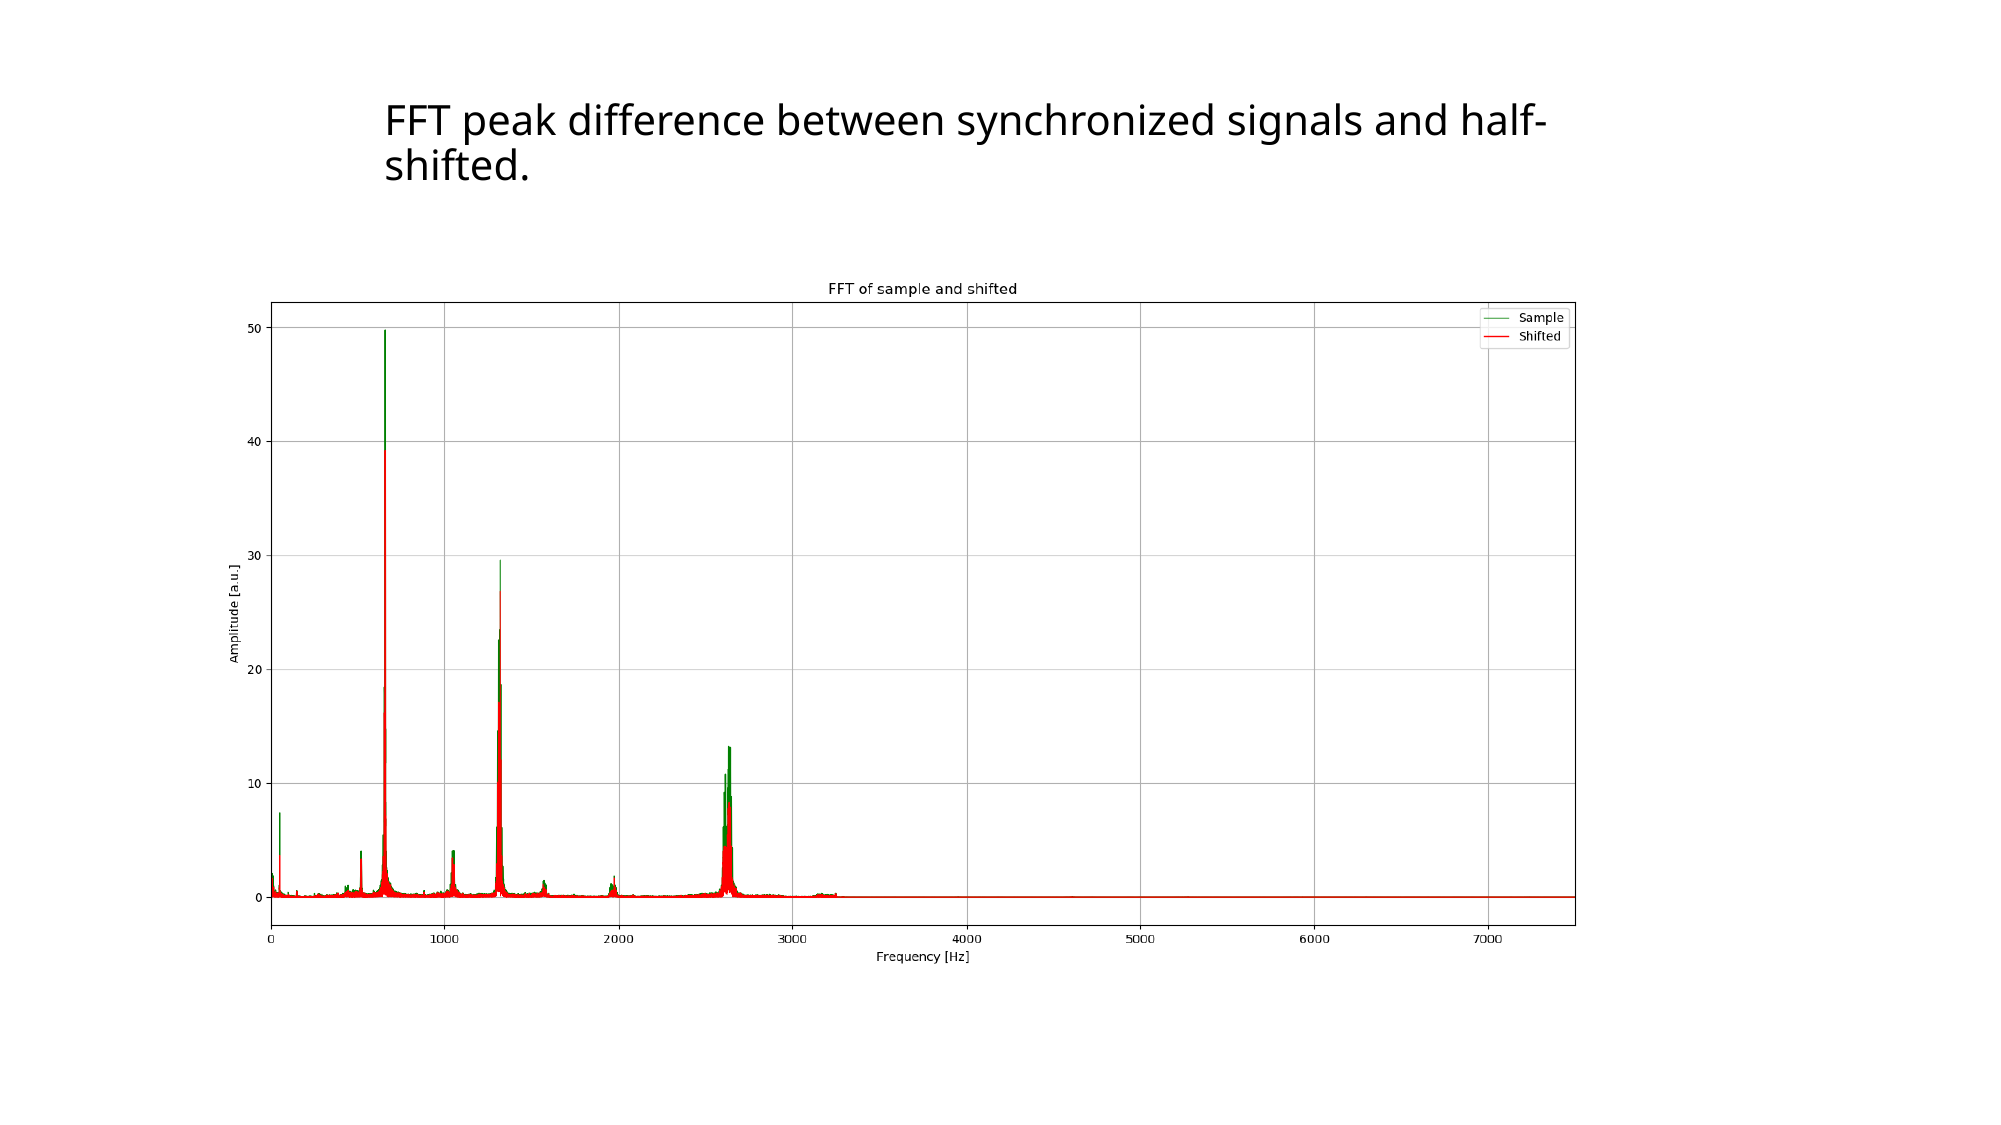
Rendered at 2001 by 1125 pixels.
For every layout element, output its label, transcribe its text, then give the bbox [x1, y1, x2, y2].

title FFT peak difference between synchronized signals and half-shifted. [369, 35, 1605, 204]
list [60, 204, 1743, 1014]
